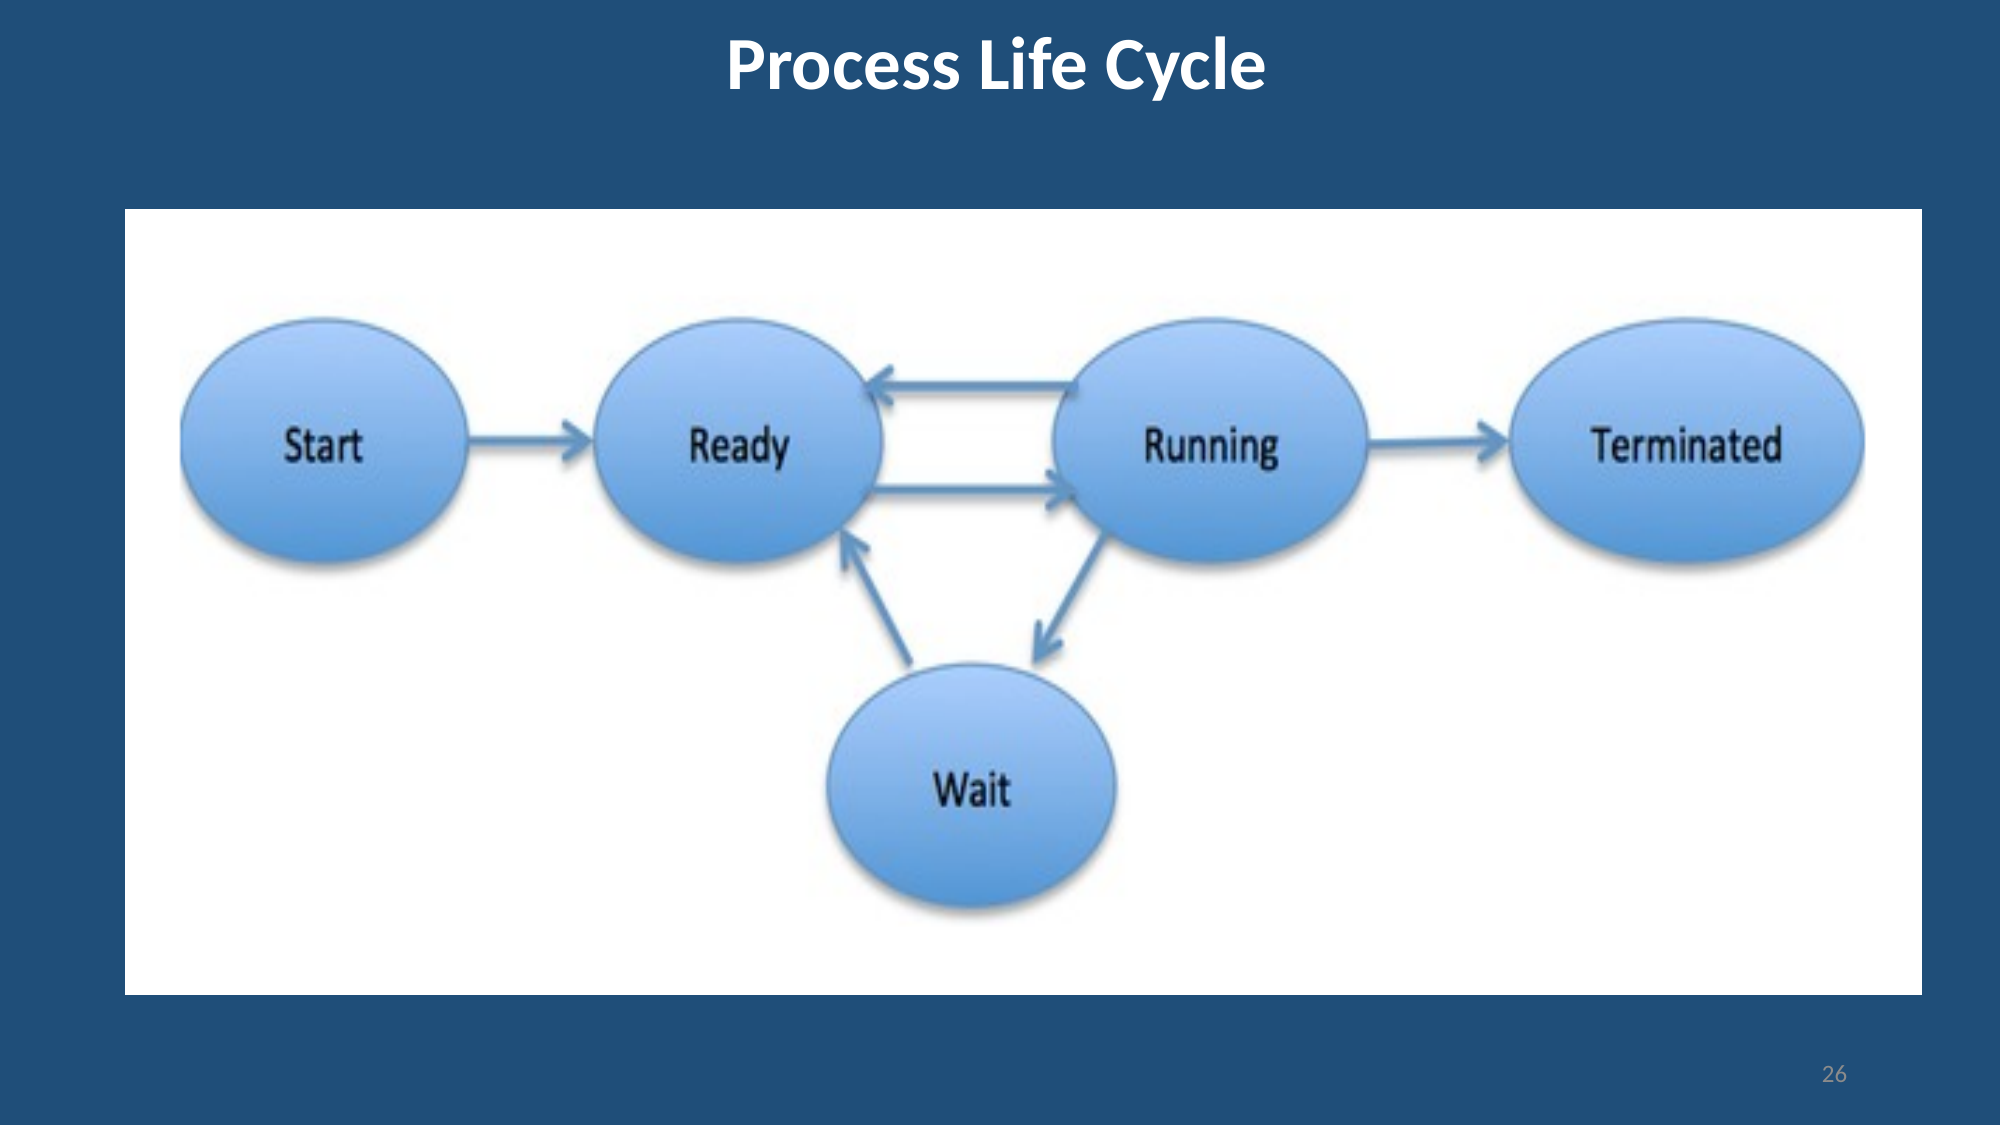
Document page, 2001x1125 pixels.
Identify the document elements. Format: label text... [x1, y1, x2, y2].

slide_number 26 [1412, 1042, 1863, 1103]
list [125, 209, 1922, 995]
title Process Life Cycle [134, 47, 1860, 174]
